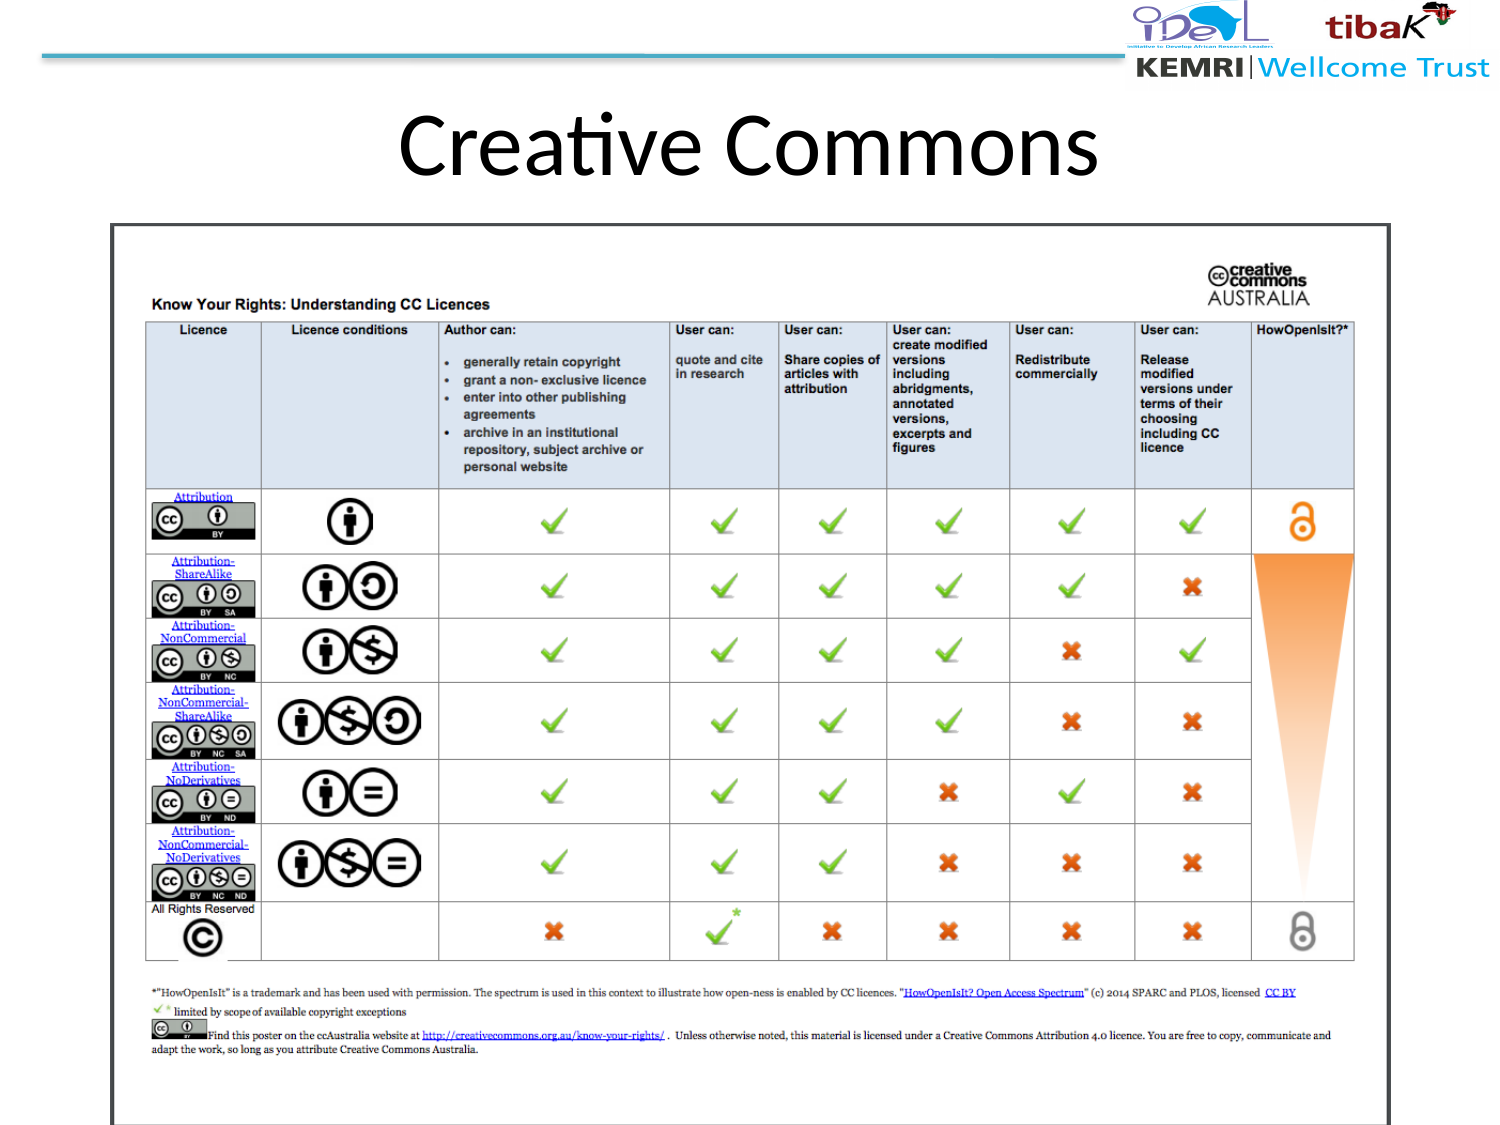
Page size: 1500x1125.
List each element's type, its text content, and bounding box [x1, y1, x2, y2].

picture [110, 223, 1391, 1125]
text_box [41, 0, 1500, 91]
title Creative Commons [75, 99, 1425, 233]
